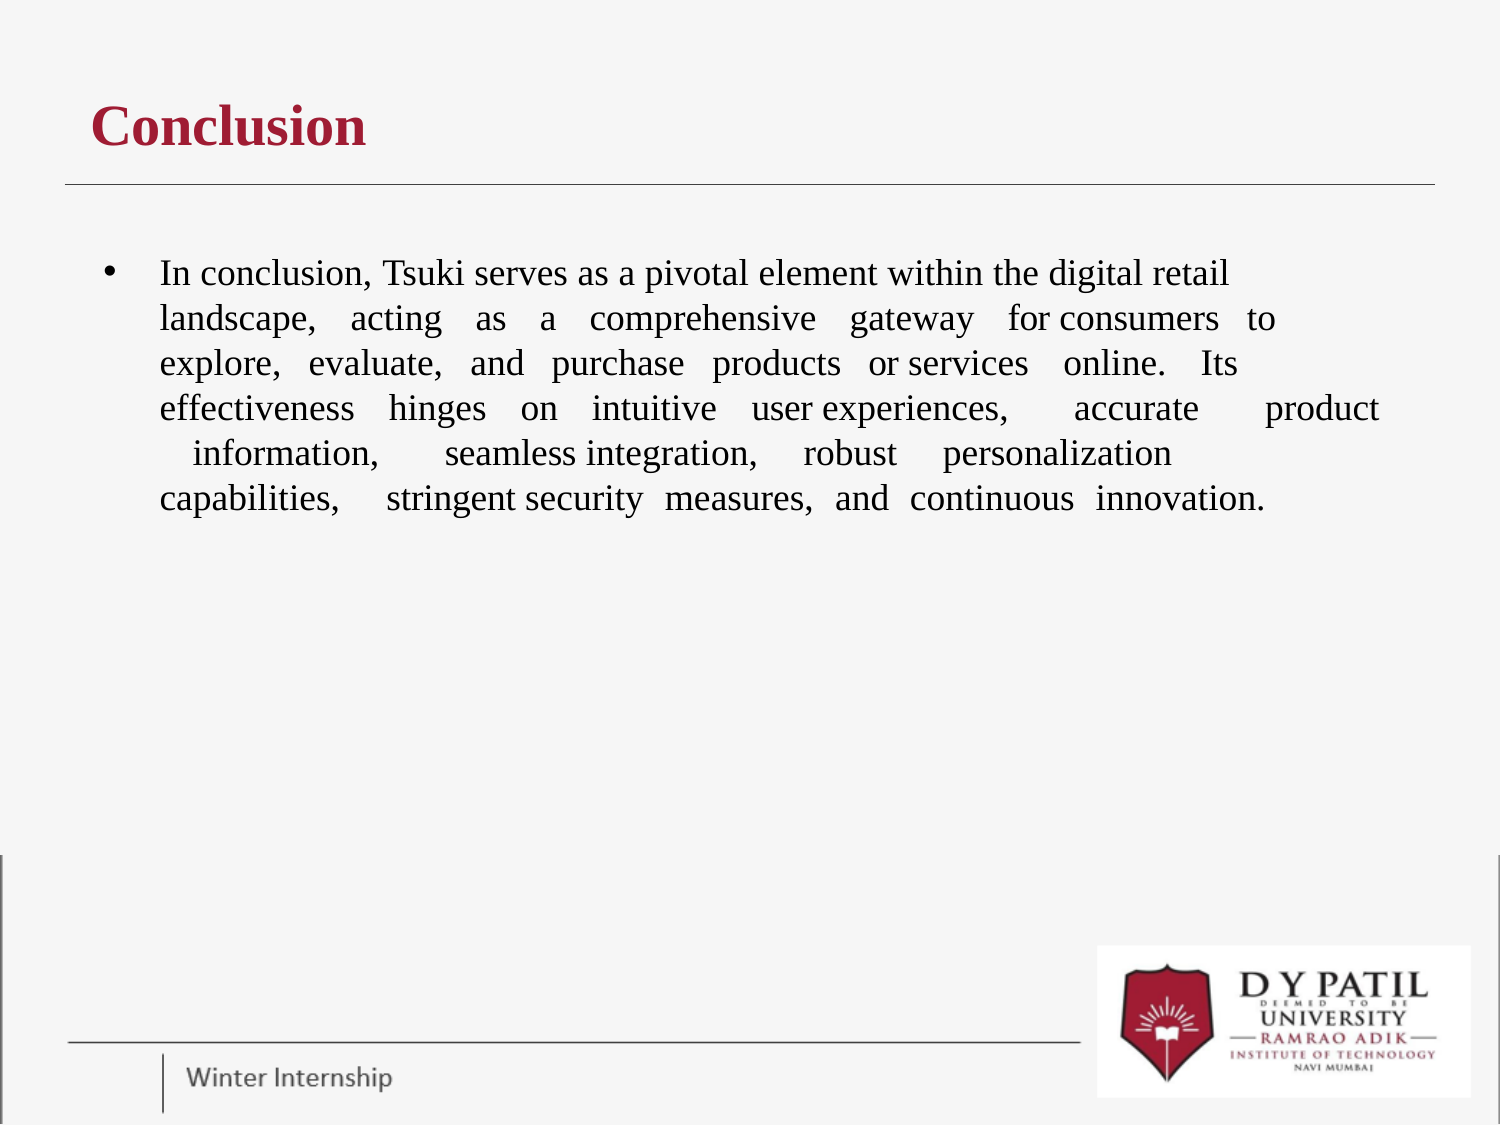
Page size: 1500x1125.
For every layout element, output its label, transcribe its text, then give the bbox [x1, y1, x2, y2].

picture [0, 854, 1500, 1125]
title Conclusion [12, 42, 600, 276]
list In conclusion, Tsuki serves as a pivotal element within the digital retail landscape, acting as a comprehensive gateway for consumers to explore, evaluate, and purchase products or services online. Its effectiveness hinges on intuitive user experiences, accurate product information, seamless integration, robust personalization capabilities, stringent security measures, and continuous innovation. [101, 246, 1399, 853]
